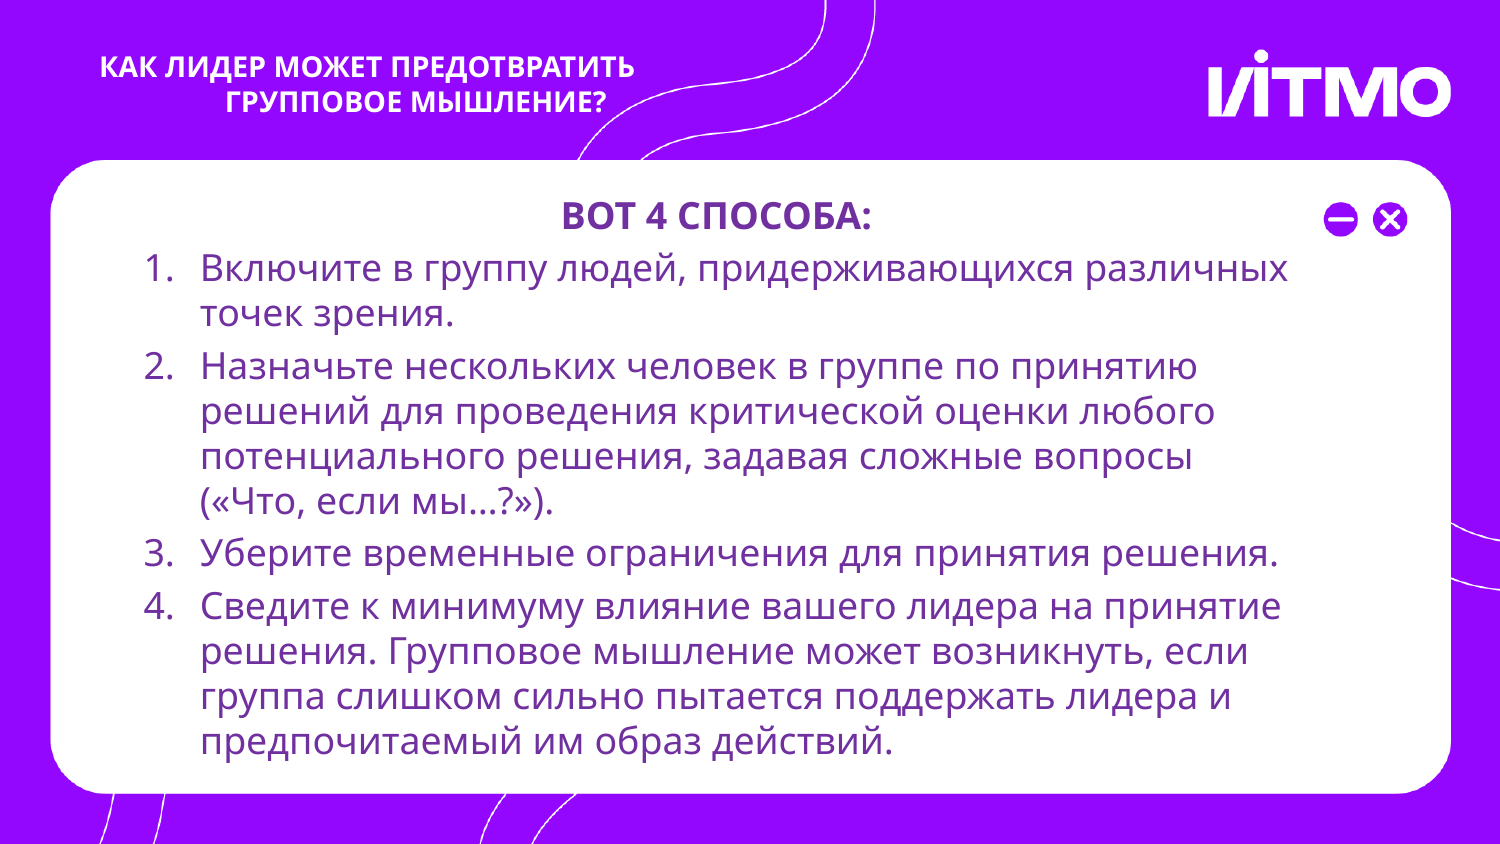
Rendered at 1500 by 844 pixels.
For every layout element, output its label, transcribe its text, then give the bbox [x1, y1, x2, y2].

list ВОТ 4 СПОСОБА: Включите в группу людей, придерживающихся различных точек зрения. Назначьте нескольких человек в группе по принятию решений для проведения критической оценки любого потенциального решения, задавая сложные вопросы («Что, если мы…?»). Уберите временные ограничения для принятия решения. Сведите к минимуму влияние вашего лидера на принятие решения. Групповое мышление может возникнуть, если группа слишком сильно пытается поддержать лидера и предпочитаемый им образ действий. [128, 184, 1305, 744]
title КАК ЛИДЕР МОЖЕТ ПРЕДОТВРАТИТЬ ГРУППОВОЕ МЫШЛЕНИЕ? [84, 40, 1148, 127]
picture [0, 0, 1500, 844]
